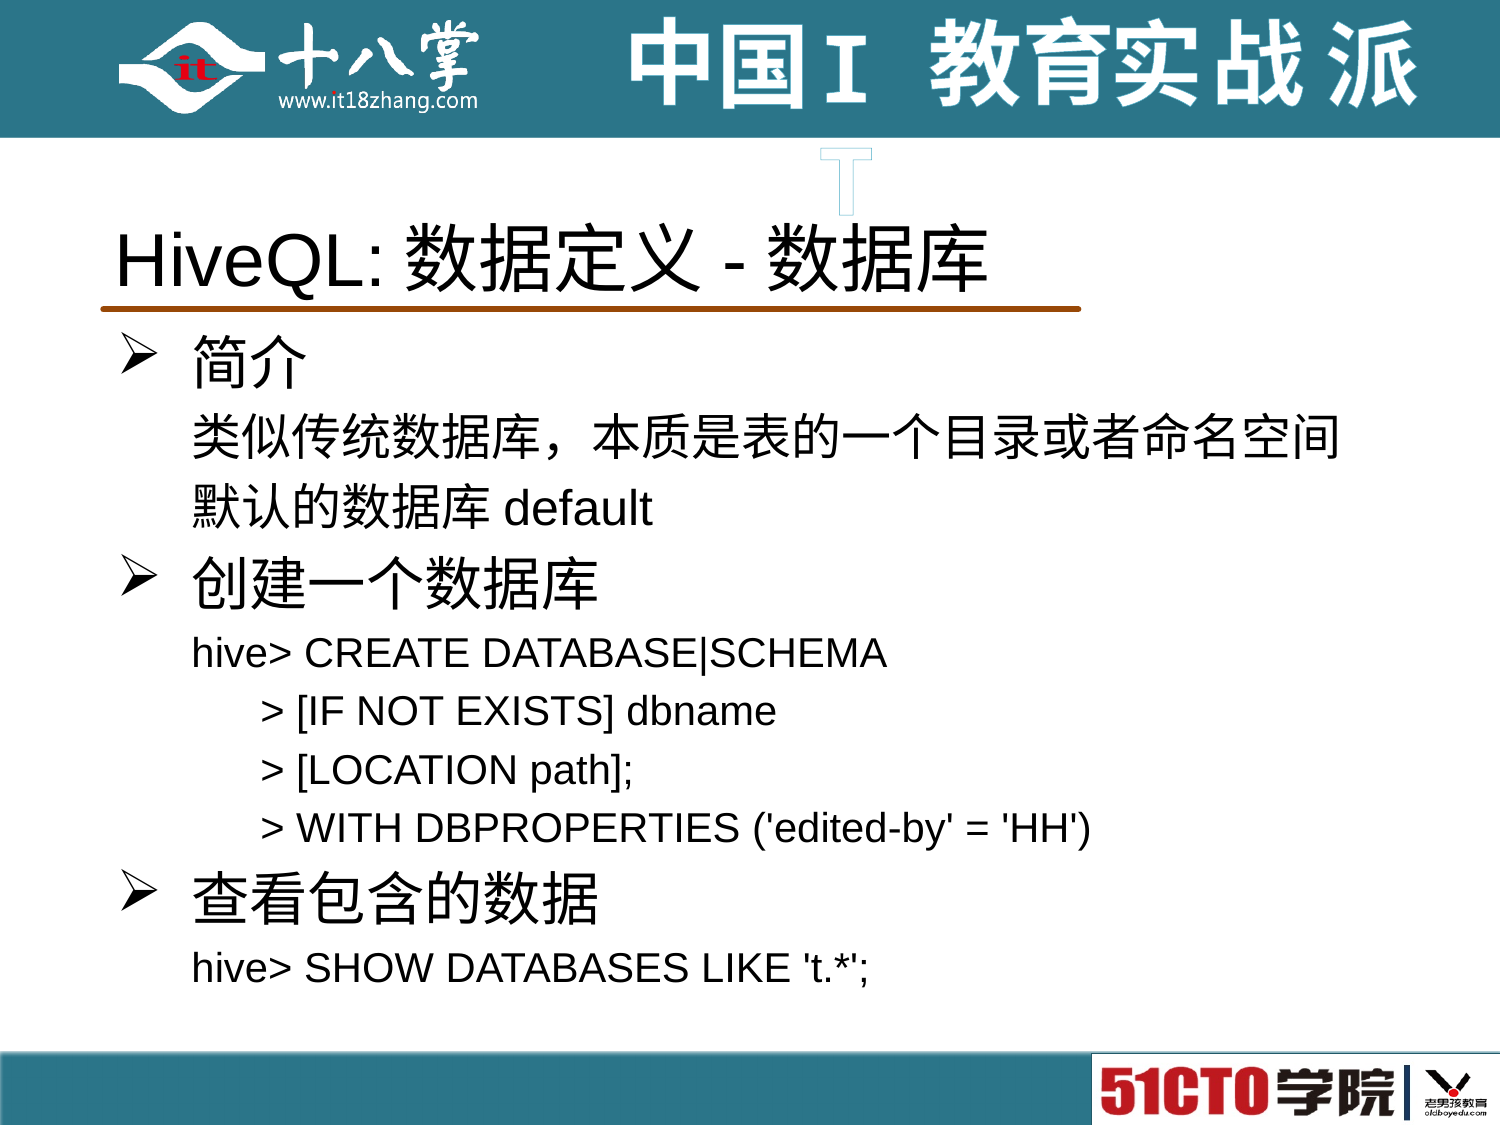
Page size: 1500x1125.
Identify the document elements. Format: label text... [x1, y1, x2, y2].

picture [119, 20, 479, 114]
title HiveQL:数据定义-数据库 [100, 204, 1424, 303]
list 简介 类似传统数据库，本质是表的一个目录或者命名空间 默认的数据库default 创建一个数据库 hive> CREATE DATABASE|SCHEMA > [IF NOT EXISTS] dbname > [LOCATION path]; > WITH DBPROPERTIES ('edited-by' = 'HH') 查看包含的数据 hive> SHOW DATABASES LIKE 't.*'; [101, 318, 1424, 1035]
picture [1092, 1054, 1500, 1125]
